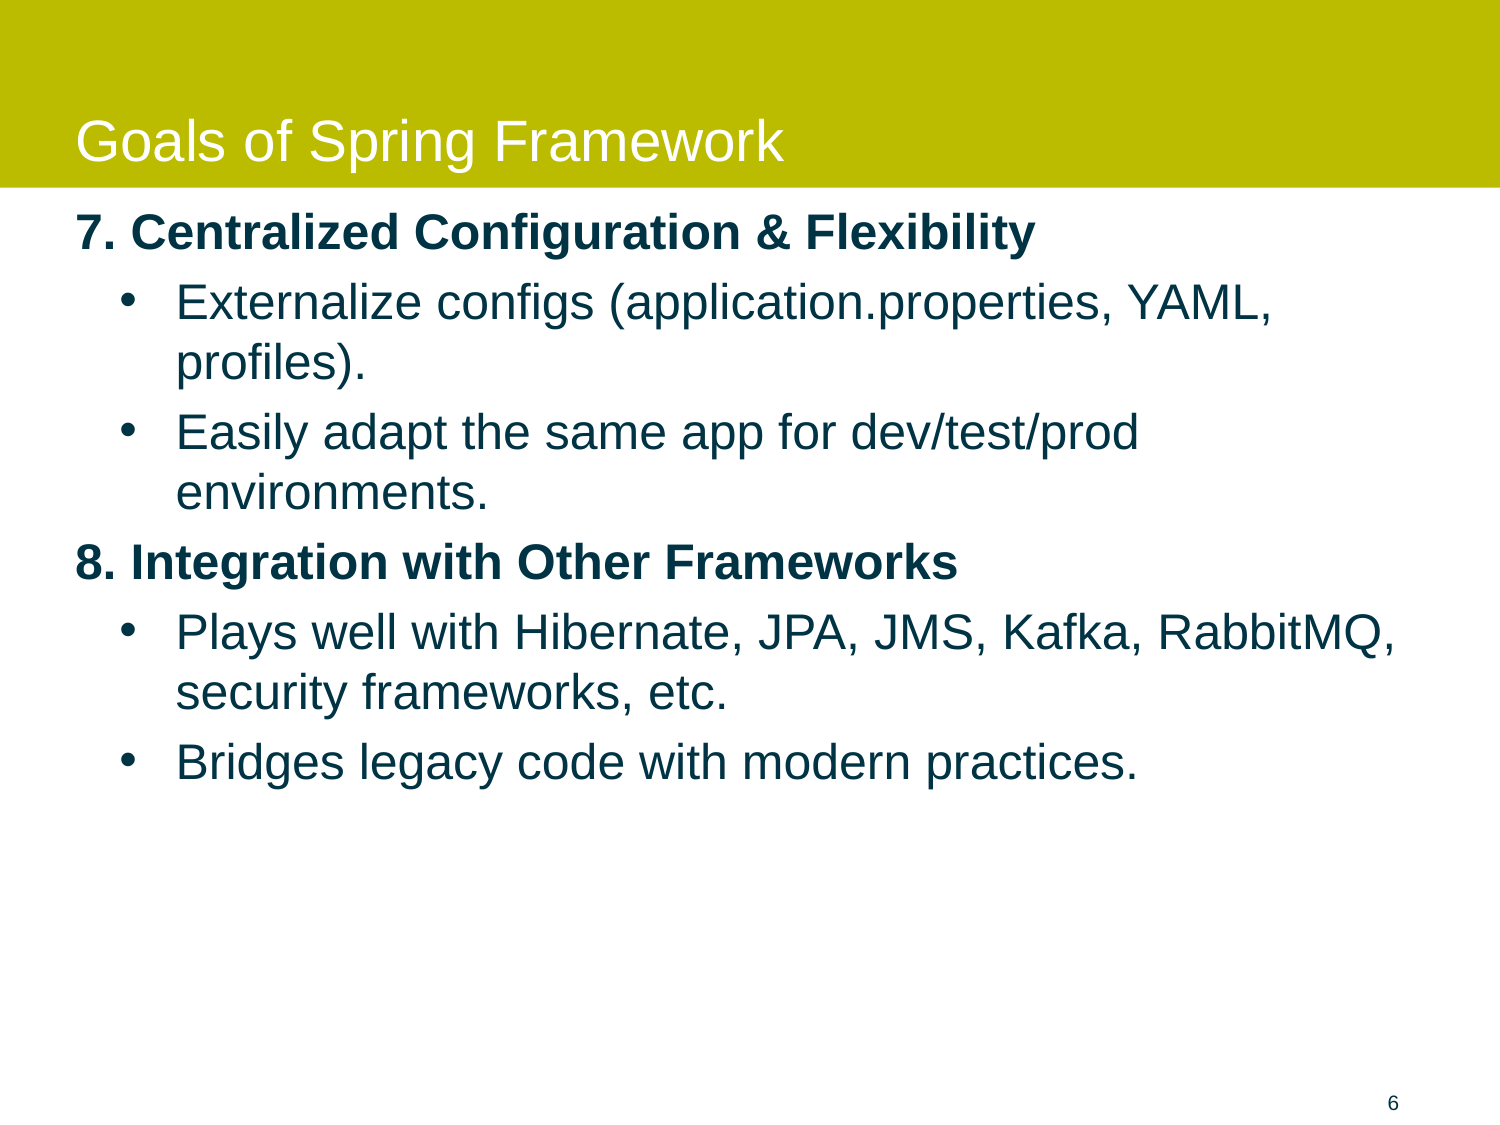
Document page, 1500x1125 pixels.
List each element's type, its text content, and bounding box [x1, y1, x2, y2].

list 7. Centralized Configuration & Flexibility Externalize configs (application.properties, YAML, profiles). Easily adapt the same app for dev/test/prod environments. 8. Integration with Other Frameworks Plays well with Hibernate, JPA, JMS, Kafka, RabbitMQ, security frameworks, etc. Bridges legacy code with modern practices. [75, 199, 1425, 942]
text_box 6 [1387, 1072, 1492, 1115]
title Goals of Spring Framework [75, 30, 1425, 173]
